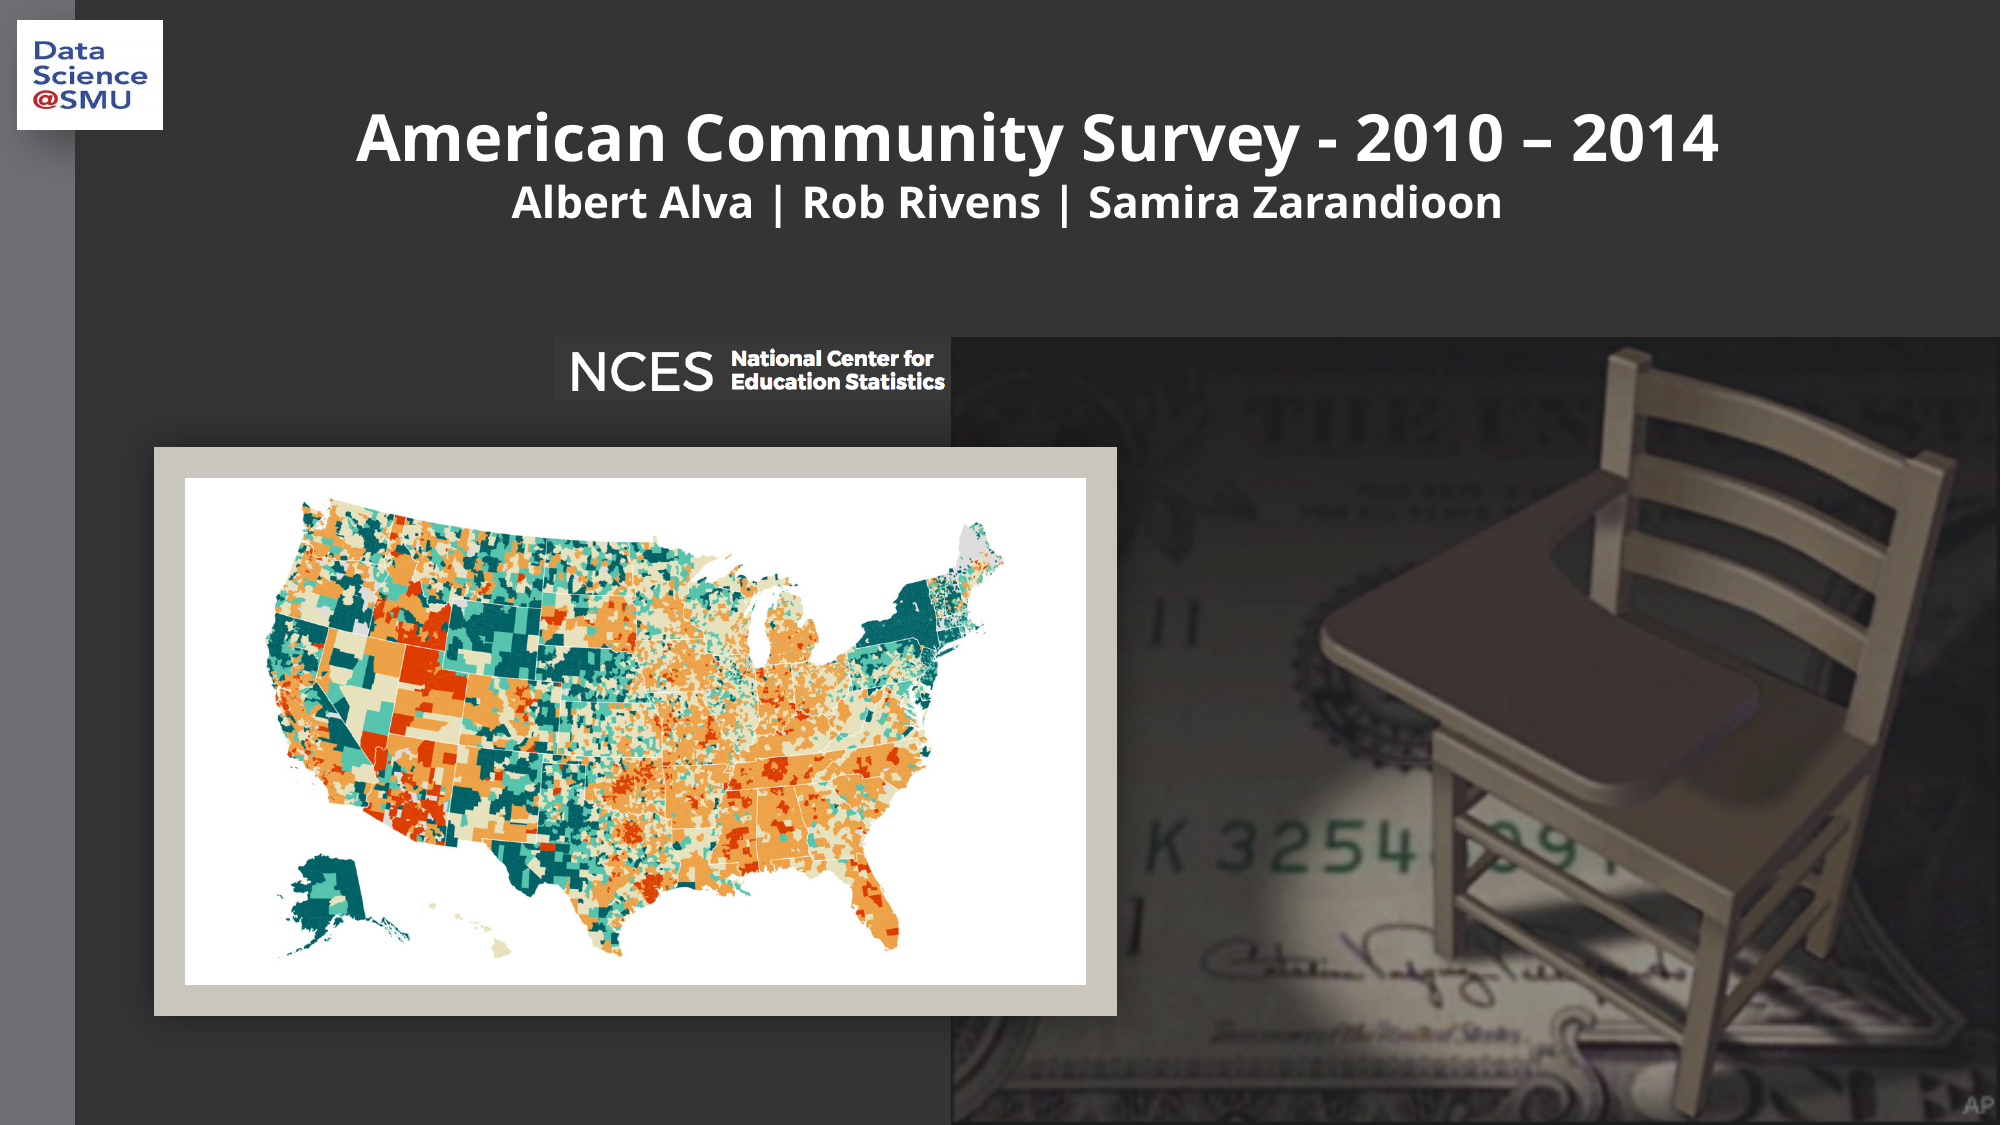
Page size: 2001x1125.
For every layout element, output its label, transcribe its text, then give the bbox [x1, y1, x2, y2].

picture [184, 337, 2000, 1125]
picture [17, 20, 164, 130]
title American Community Survey - 2010 – 2014 Albert Alva | Rob Rivens | Samira Zarandioon [76, 89, 2000, 235]
